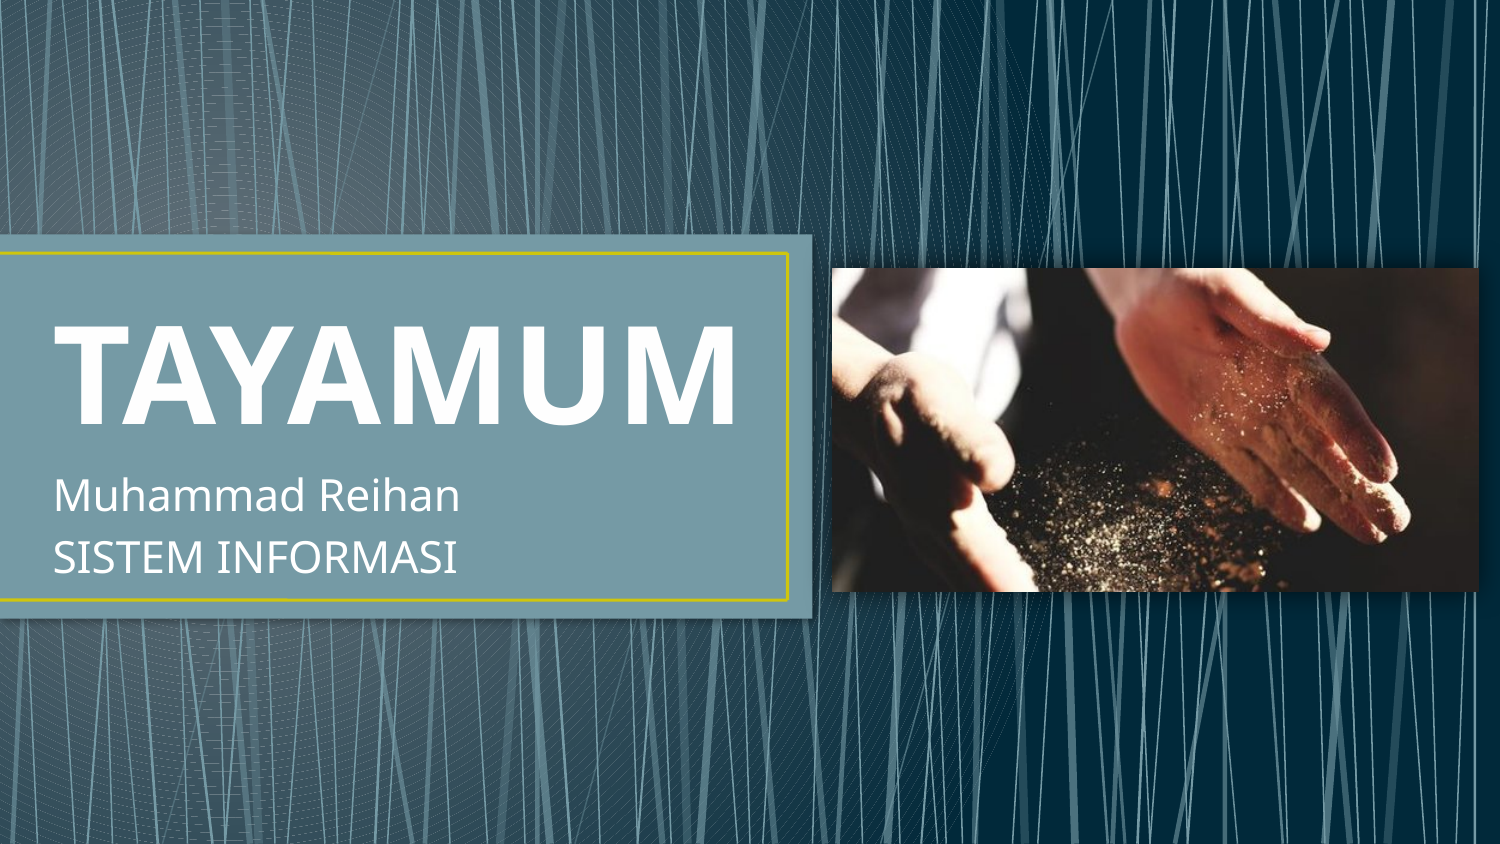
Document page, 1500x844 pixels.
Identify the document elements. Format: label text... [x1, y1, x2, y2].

picture [832, 267, 1480, 592]
title TAYAMUM [37, 262, 763, 459]
subtitle Muhammad Reihan SISTEM INFORMASI [37, 459, 763, 591]
